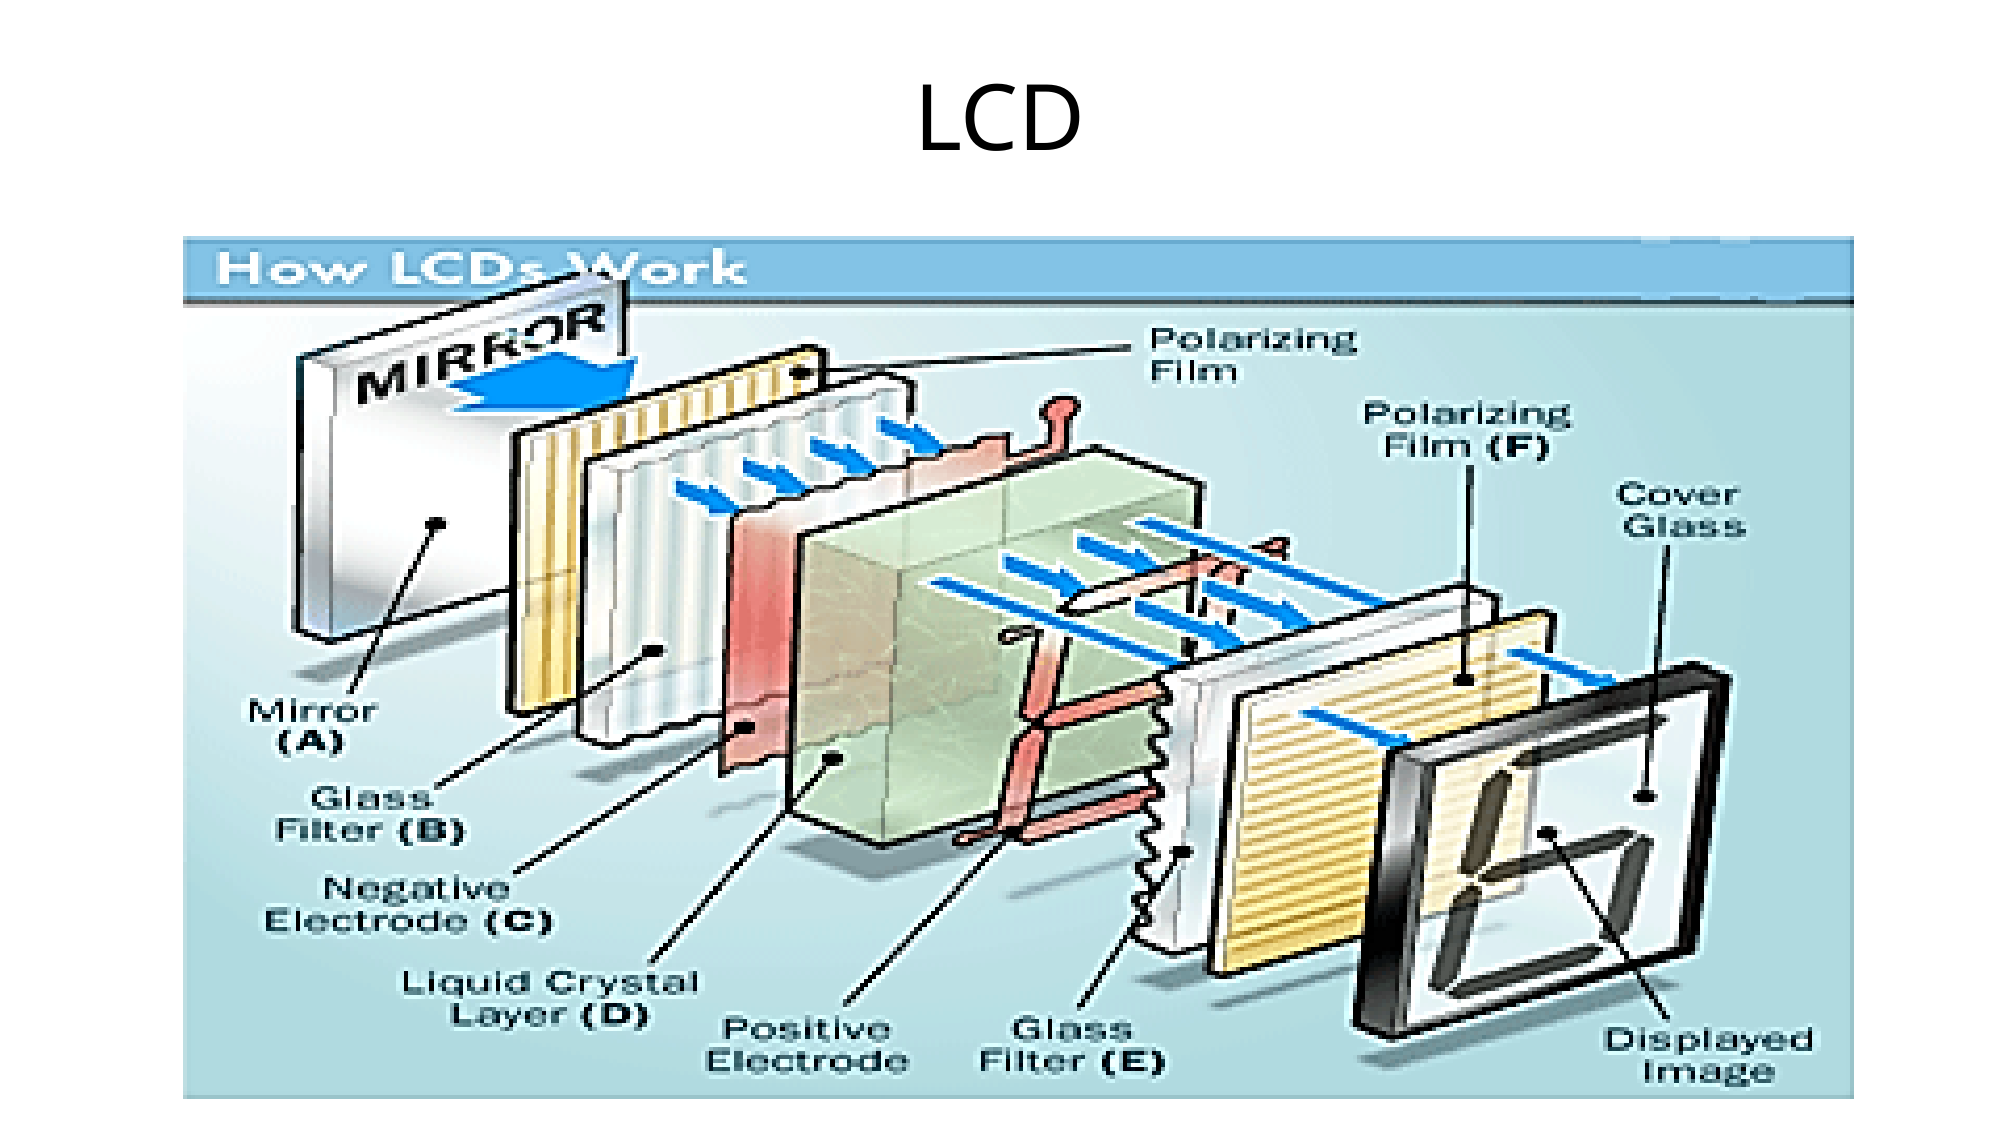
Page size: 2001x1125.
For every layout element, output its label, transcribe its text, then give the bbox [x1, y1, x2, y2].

title LCD [137, 59, 1863, 183]
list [175, 228, 1863, 1108]
